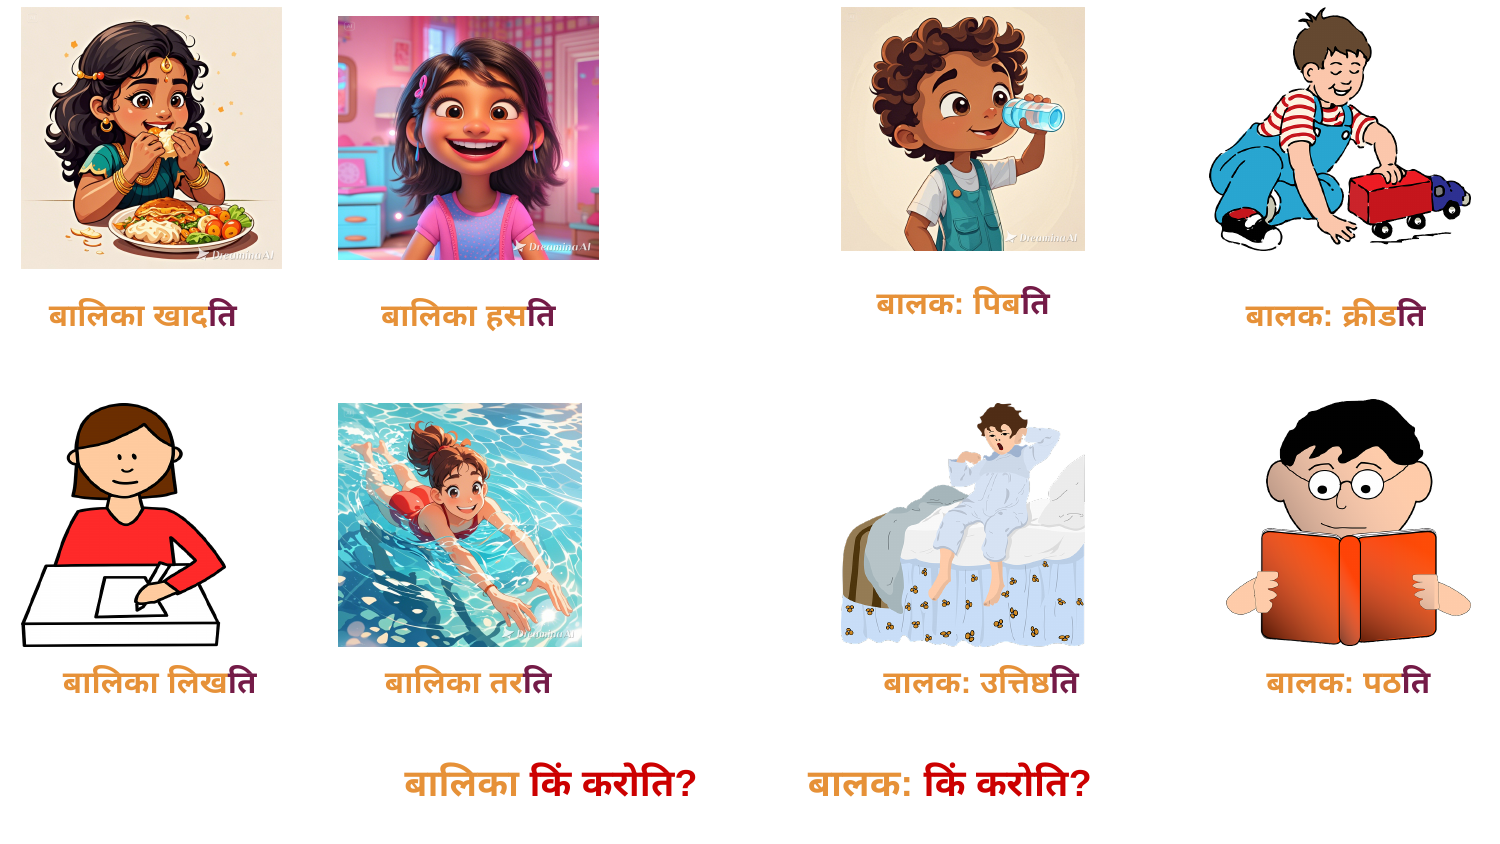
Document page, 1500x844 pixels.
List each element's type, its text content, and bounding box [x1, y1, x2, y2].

picture [841, 7, 1086, 252]
picture [20, 403, 226, 648]
text_box बालिका हसति [346, 279, 591, 348]
picture [1209, 7, 1471, 252]
text_box बालक: क्रीडति [1209, 279, 1471, 348]
text_box बालिका किं करोति? [376, 744, 726, 820]
picture [20, 7, 282, 269]
text_box बालिका लिखति [38, 647, 282, 715]
picture [337, 403, 582, 648]
text_box बालक: उत्तिष्ठति [859, 647, 1103, 715]
text_box बालक: पठति [1226, 652, 1471, 715]
text_box बालिका खादति [21, 279, 265, 348]
text_box बालक: पिबति [841, 268, 1085, 336]
text_box बालिका तरति [346, 647, 591, 715]
picture [1226, 398, 1471, 646]
text_box बालक: किं करोति? [775, 744, 1124, 820]
picture [337, 15, 599, 260]
picture [841, 403, 1086, 648]
